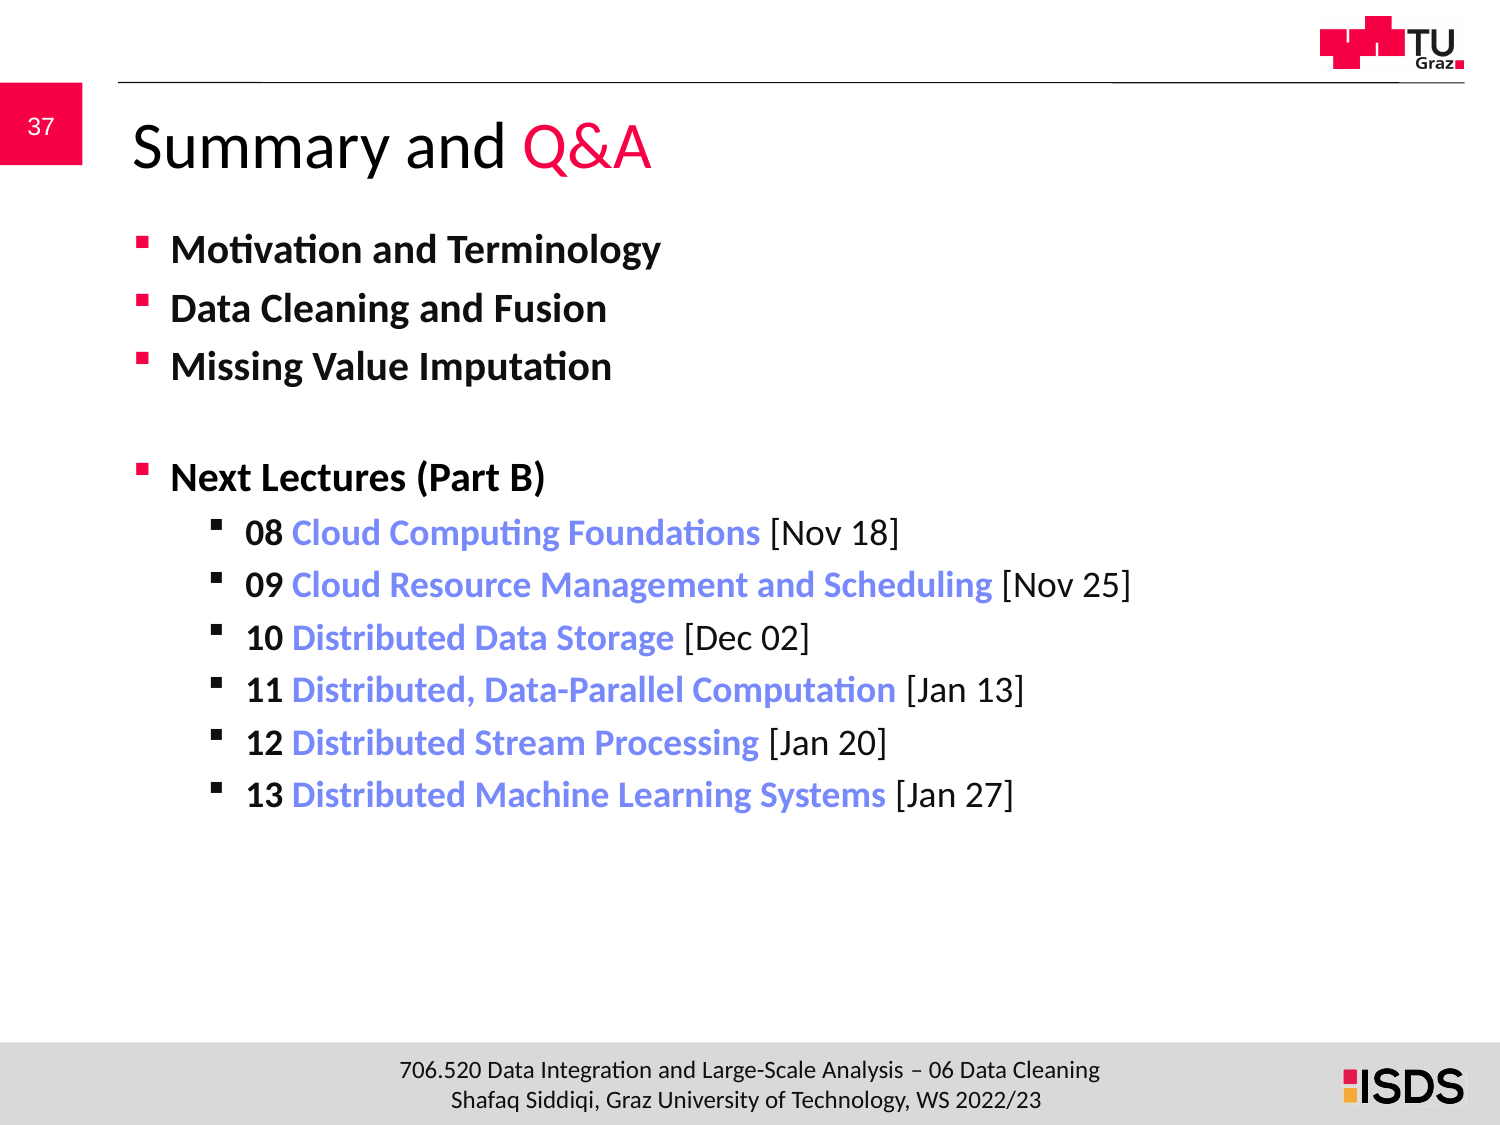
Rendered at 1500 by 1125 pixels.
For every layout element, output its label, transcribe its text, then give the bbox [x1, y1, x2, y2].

title Summary and Q&A [118, 94, 1463, 214]
picture [1320, 16, 1464, 69]
picture [1339, 1065, 1468, 1107]
list Motivation and Terminology Data Cleaning and Fusion Missing Value Imputation Next Lectures (Part B) 08 Cloud Computing Foundations [Nov 18] 09 Cloud Resource Management and Scheduling [Nov 25] 10 Distributed Data Storage [Dec 02] 11 Distributed, Data-Parallel Computation [Jan 13] 12 Distributed Stream Processing [Jan 20] 13 Distributed Machine Learning Systems [Jan 27] [118, 214, 1469, 1032]
